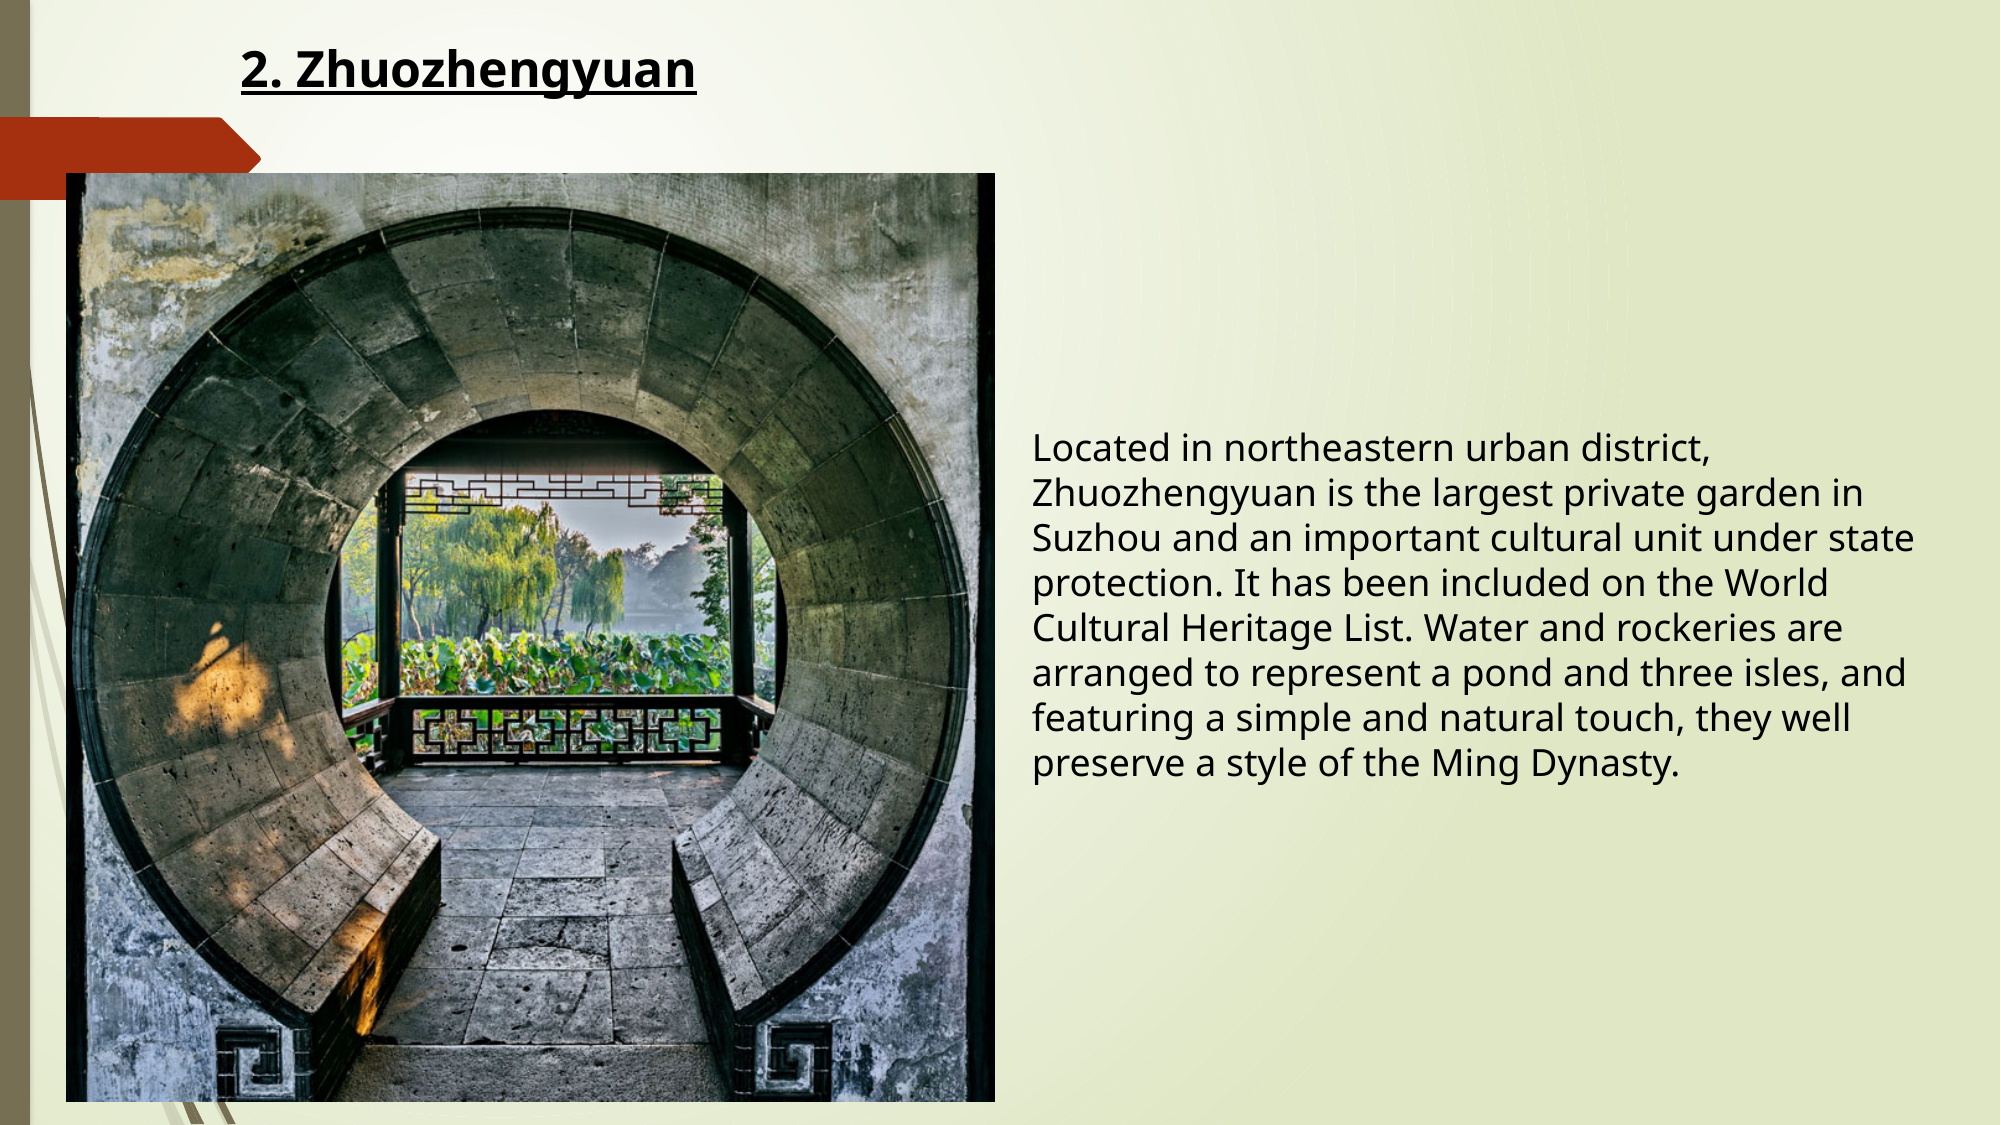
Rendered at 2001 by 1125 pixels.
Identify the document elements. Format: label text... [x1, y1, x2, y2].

text_box Located in northeastern urban district, Zhuozhengyuan is the largest private garden in Suzhou and an important cultural unit under state protection. It has been included on the World Cultural Heritage List. Water and rockeries are arranged to represent a pond and three isles, and featuring a simple and natural touch, they well preserve a style of the Ming Dynasty. [1017, 416, 1977, 792]
picture [66, 172, 995, 1102]
text_box 2. Zhuozhengyuan [226, 29, 1092, 105]
